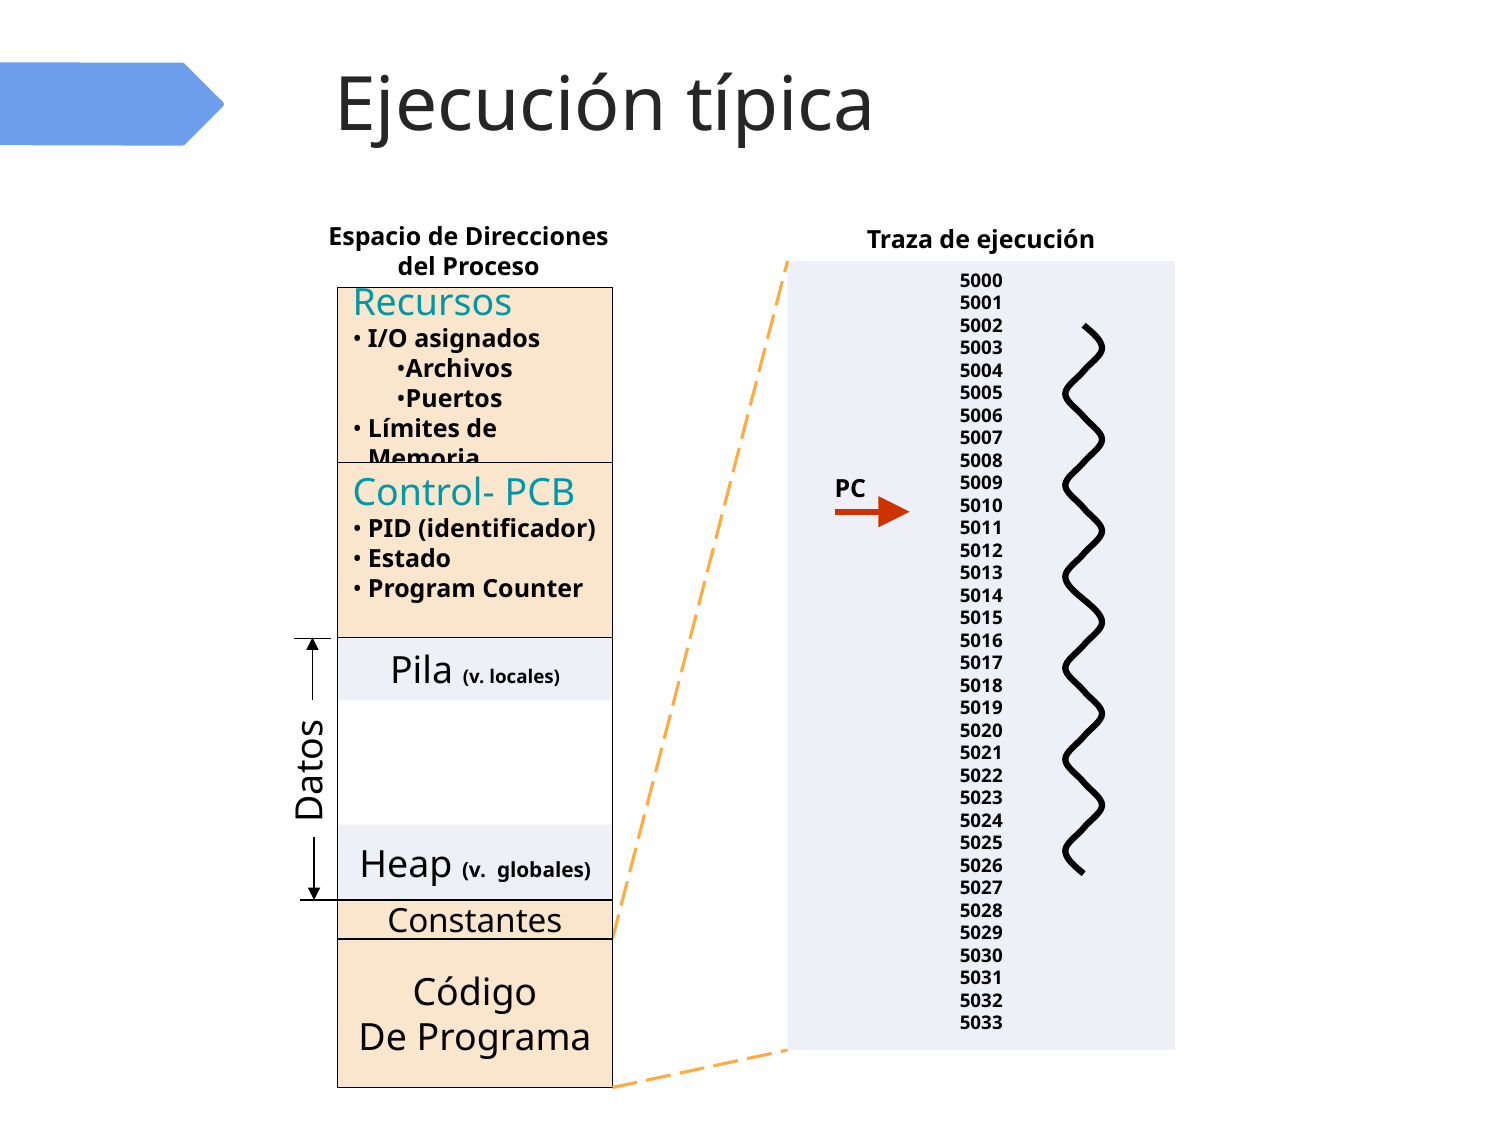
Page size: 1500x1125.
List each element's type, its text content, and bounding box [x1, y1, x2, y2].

text_box Recursos I/O asignados Archivos Puertos Límites de Memoria [337, 288, 607, 462]
text_box [337, 637, 607, 900]
text_box [1065, 599, 1103, 874]
text_box Traza de ejecución [787, 216, 1175, 262]
title Ejecución típica [319, 48, 1400, 259]
text_box Constantes [337, 900, 607, 939]
text_box Datos [277, 662, 338, 838]
text_box [1065, 325, 1103, 599]
text_box 5000 5001 5002 5003 5004 5005 5006 5007 5008 5009 5010 5011 5012 5013 5014 5015 5016 5017 5018 5019 5020 5021 5022 5023 5024 5025 5026 5027 5028 5029 5030 5031 5032 5033 [787, 262, 1175, 1050]
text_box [612, 260, 788, 939]
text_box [612, 1049, 788, 1088]
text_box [834, 472, 910, 512]
text_box Control- PCB PID (identificador) Estado Program Counter [337, 462, 607, 637]
text_box Espacio de Direcciones del Proceso [300, 212, 638, 288]
text_box Código De Programa [337, 939, 613, 1088]
